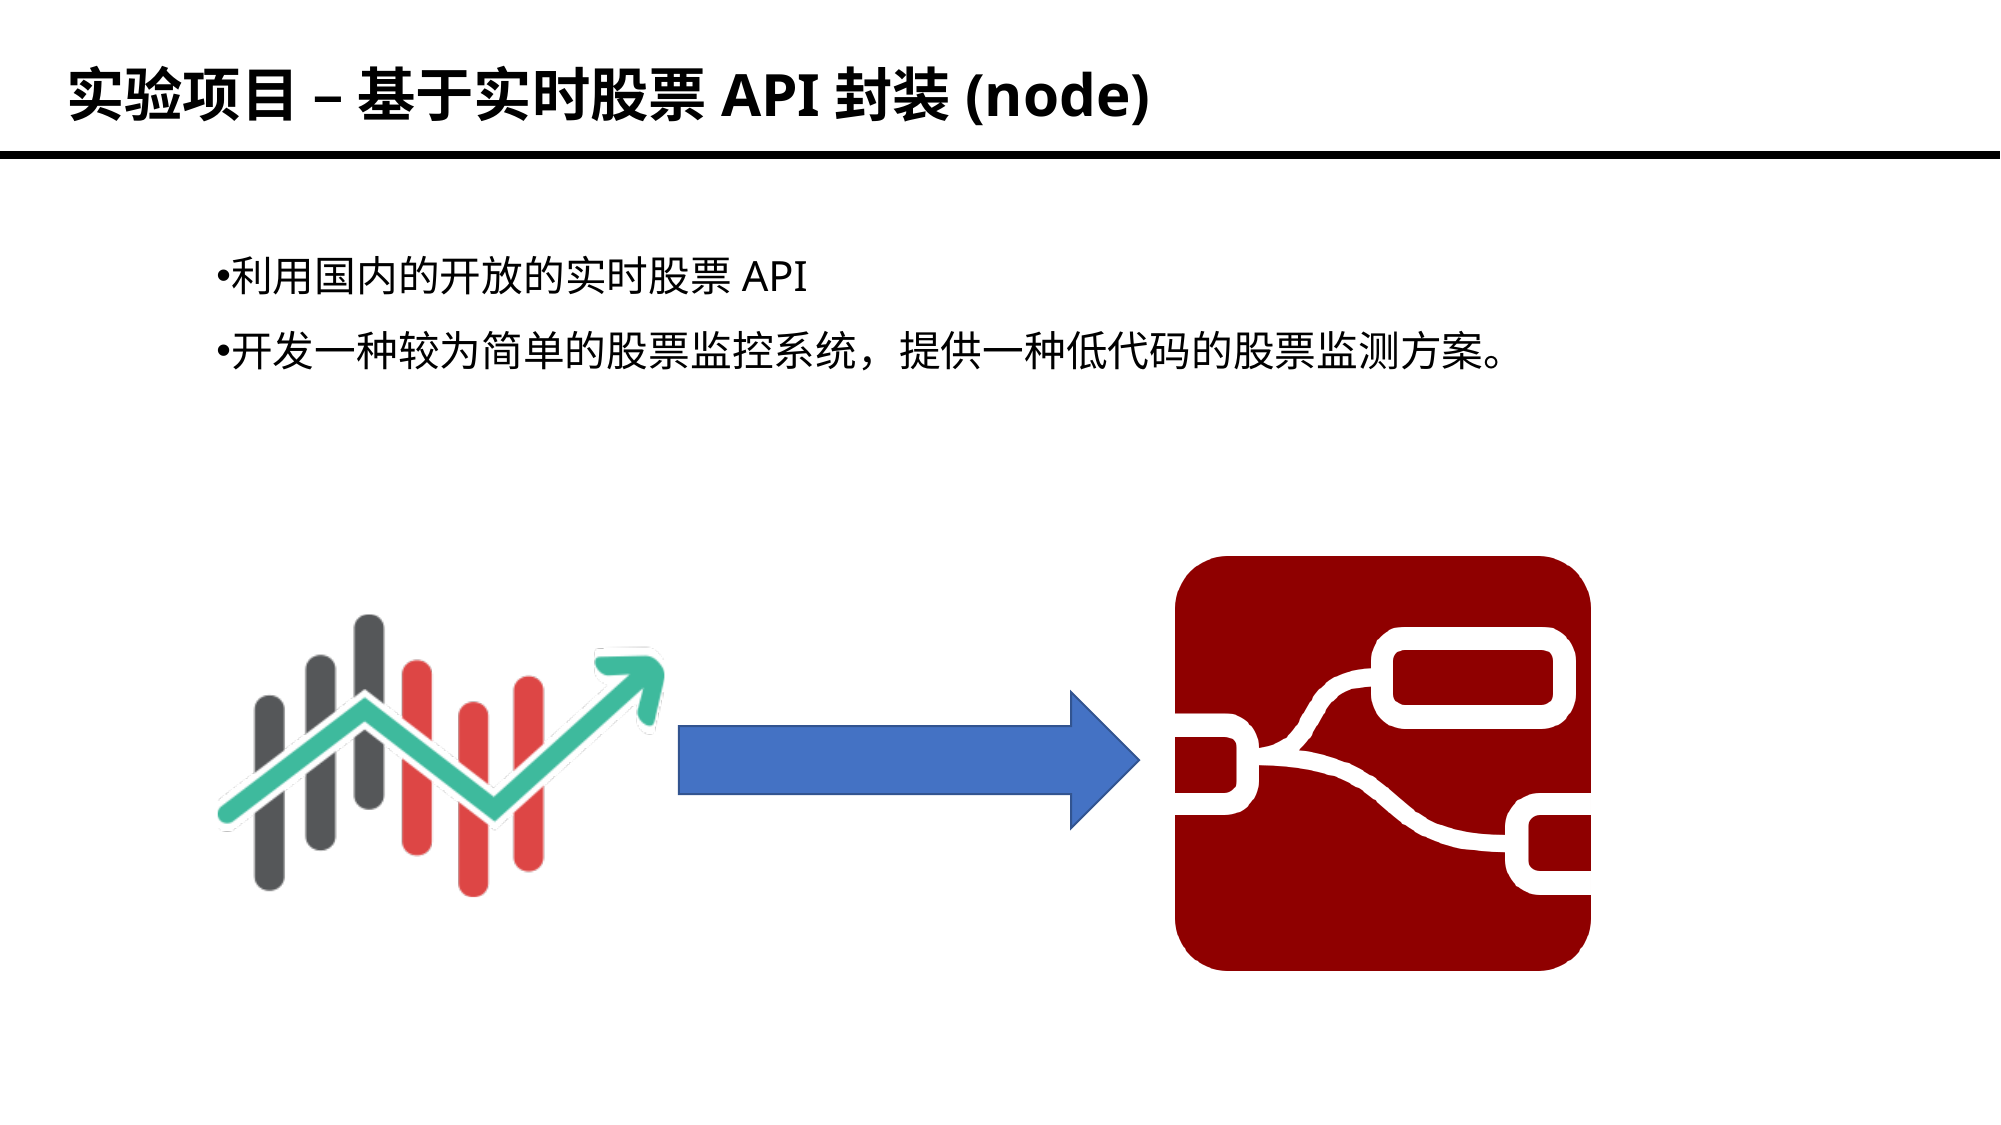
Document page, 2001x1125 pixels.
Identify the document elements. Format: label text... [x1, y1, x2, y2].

picture [1160, 541, 1605, 986]
text_box 实验项目 – 基于实时股票API封装(node) [51, 51, 1165, 136]
text_box 利用国内的开放的实时股票API 开发一种较为简单的股票监控系统，提供一种低代码的股票监测方案。 [201, 217, 1733, 383]
text_box [679, 689, 1141, 831]
picture [210, 516, 679, 985]
